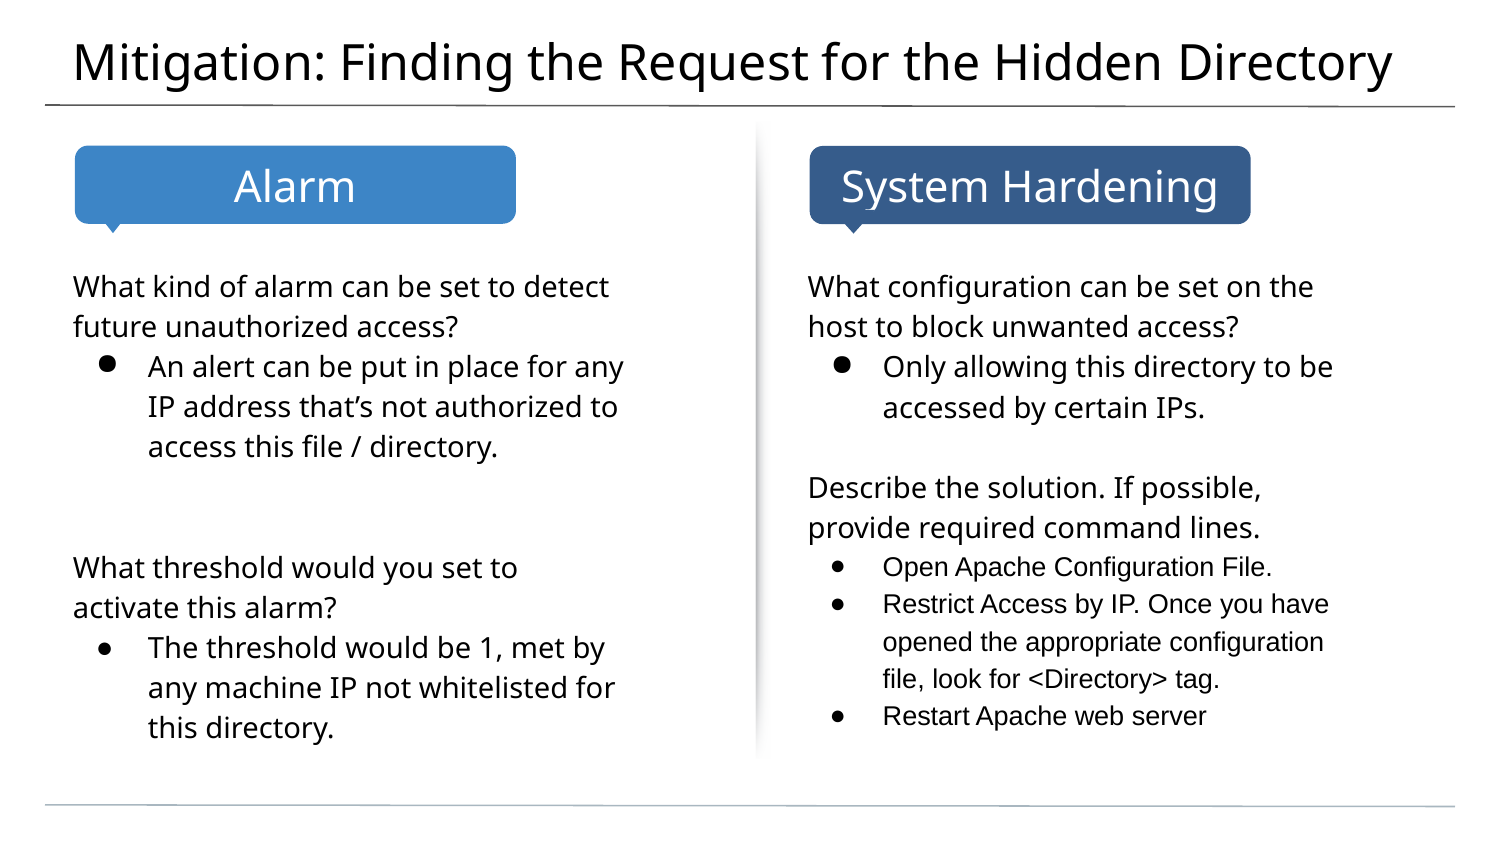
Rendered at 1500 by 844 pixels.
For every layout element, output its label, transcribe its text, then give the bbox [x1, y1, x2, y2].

title Mitigation: Finding the Request for the Hidden Directory [0, 0, 1500, 88]
subtitle What kind of alarm can be set to detect future unauthorized access? An alert can be put in place for any IP address that’s not authorized to access this file / directory. What threshold would you set to activate this alarm? The threshold would be 1, met by any machine IP not whitelisted for this directory. [0, 262, 704, 805]
subtitle What configuration can be set on the host to block unwanted access? Only allowing this directory to be accessed by certain IPs. Describe the solution. If possible, provide required command lines. Open Apache Configuration File. Restrict Access by IP. Once you have opened the appropriate configuration file, look for <Directory> tag. Restart Apache web server [732, 263, 1438, 805]
picture [703, 107, 839, 782]
